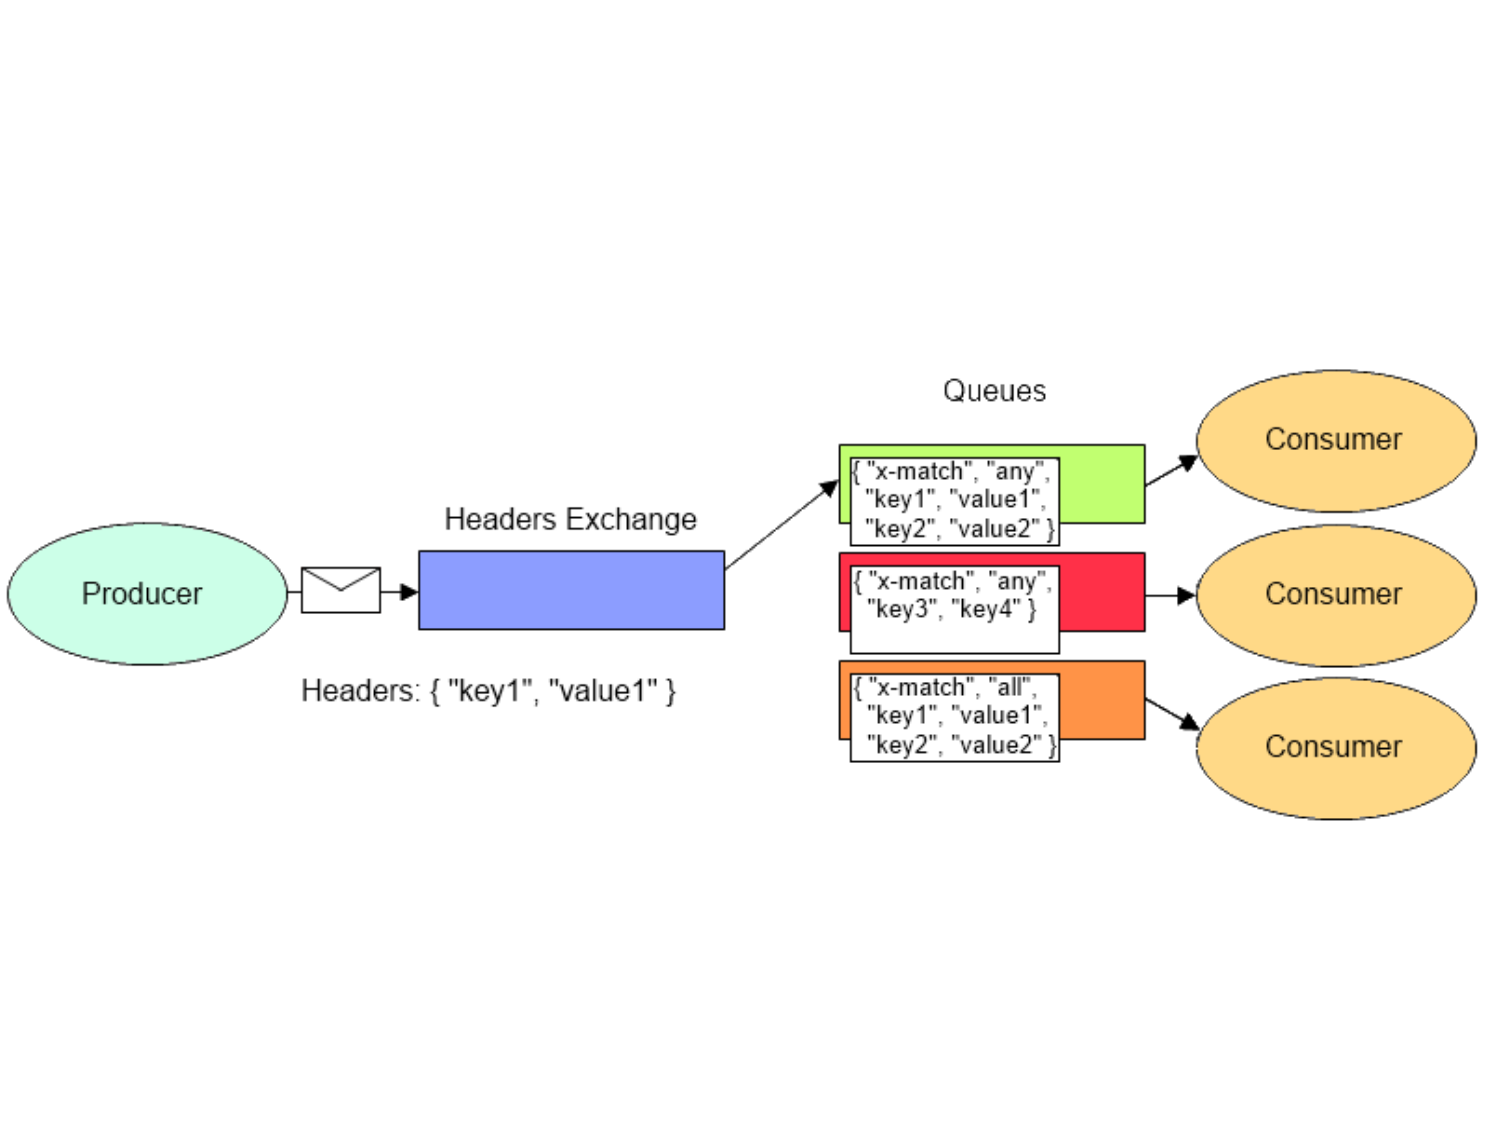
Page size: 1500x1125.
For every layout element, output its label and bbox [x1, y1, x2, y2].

picture [0, 314, 1483, 858]
